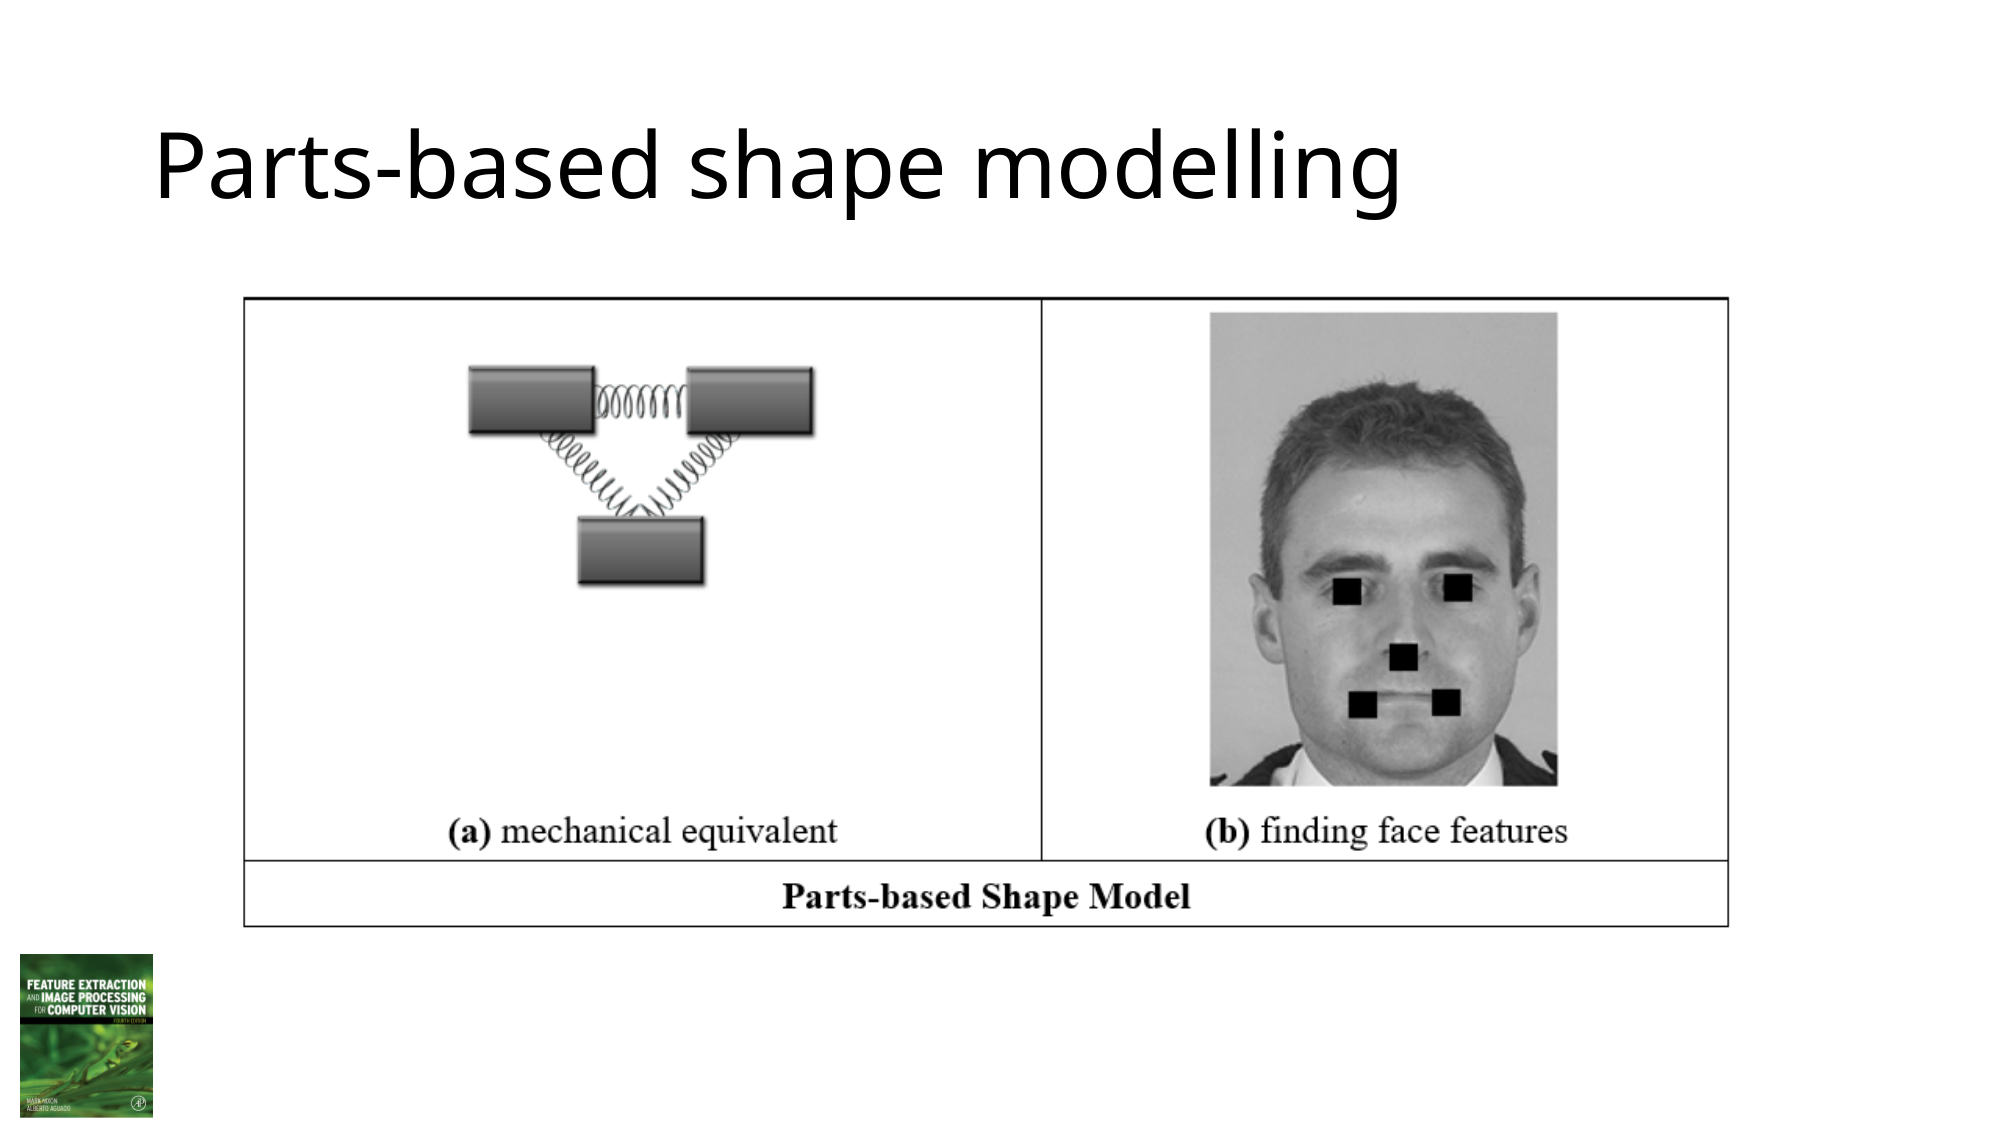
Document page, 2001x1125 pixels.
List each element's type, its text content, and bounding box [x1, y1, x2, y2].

picture [20, 954, 153, 1118]
picture [228, 291, 1748, 940]
title Parts-based shape modelling [137, 59, 1863, 278]
